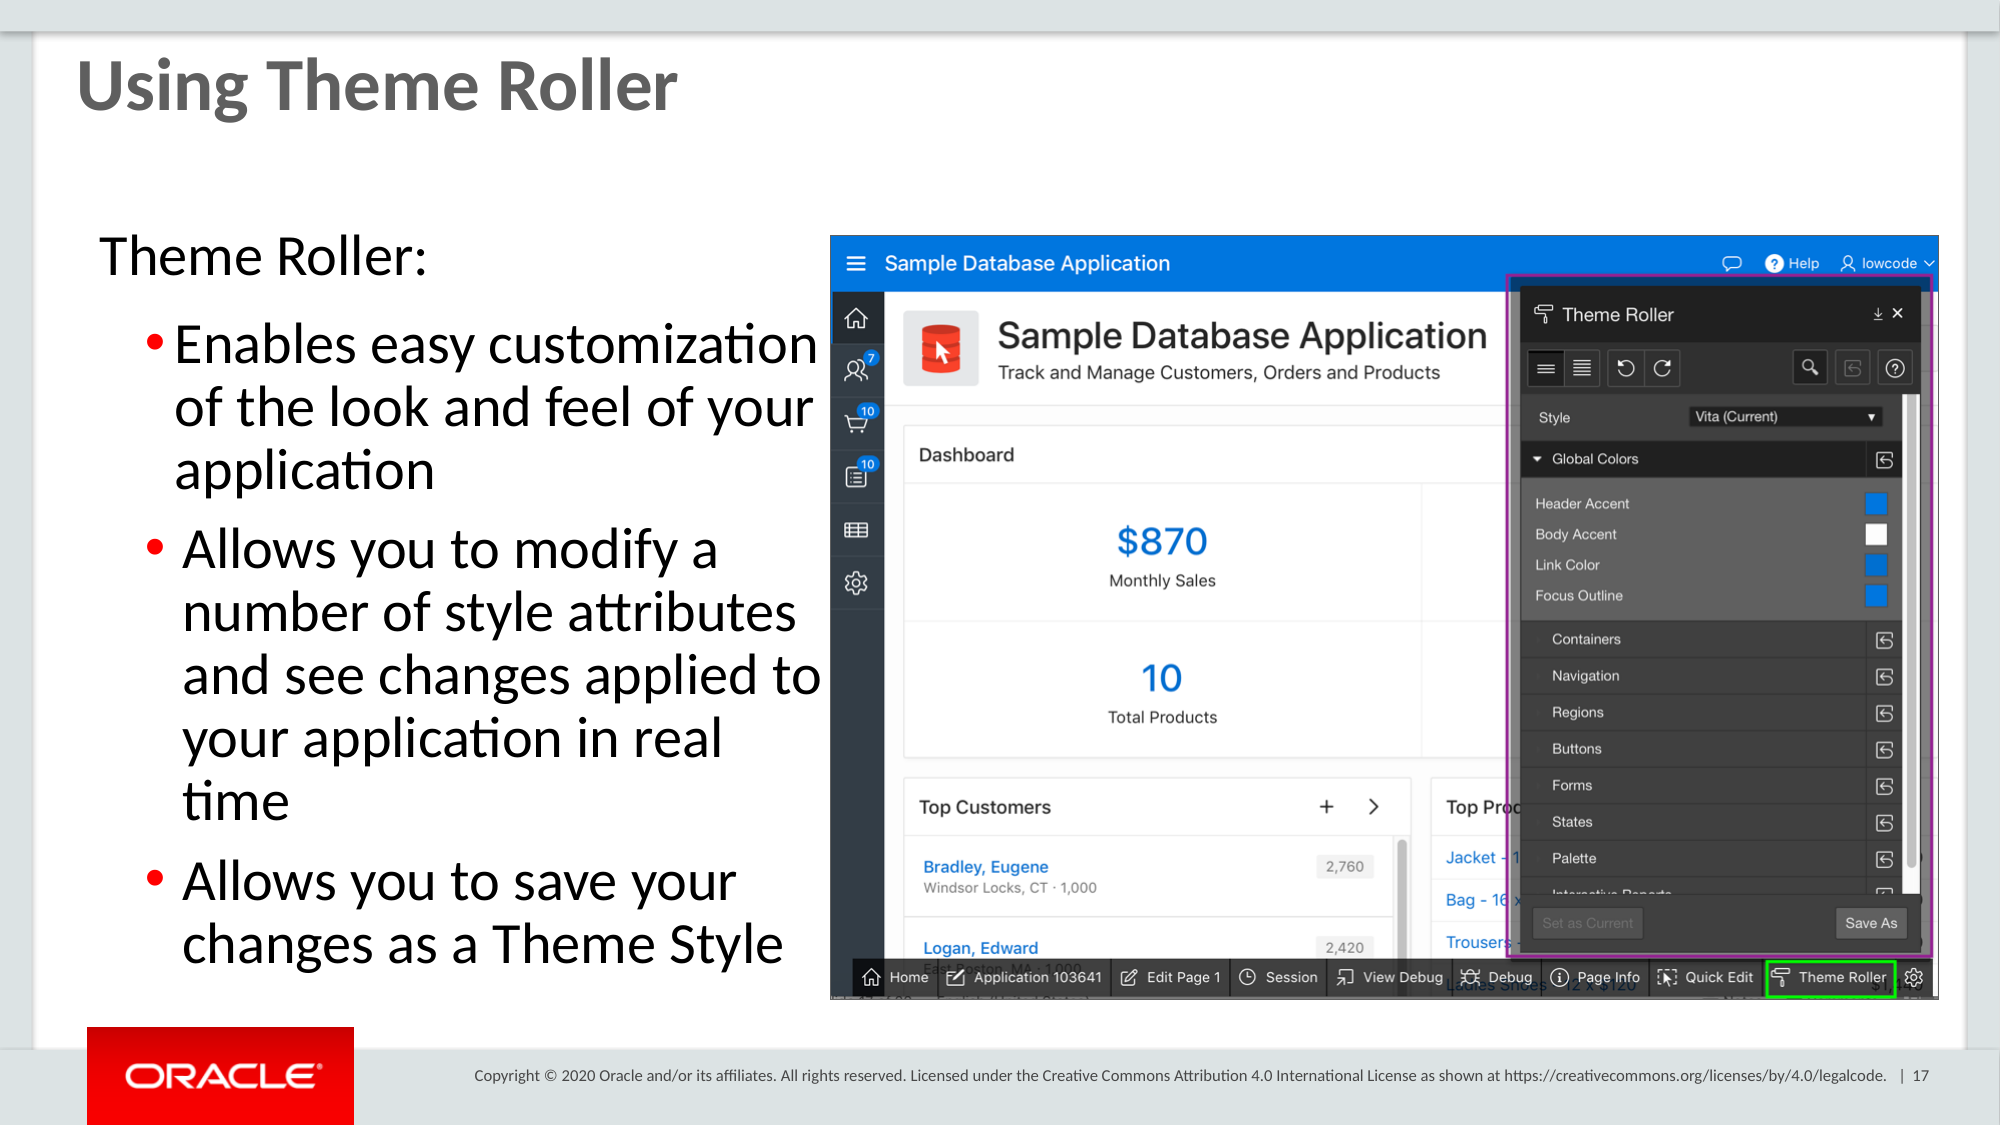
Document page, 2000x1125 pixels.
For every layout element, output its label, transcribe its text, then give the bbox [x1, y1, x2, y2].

text_box Using Theme Roller [76, 43, 1424, 125]
picture [87, 1027, 354, 1125]
list Theme Roller: Enables easy customization of the look and feel of your application Allows you to modify a number of style attributes and see changes applied to your application in real time Allows you to save your changes as a Theme Style [99, 224, 825, 1000]
picture [829, 234, 1939, 1001]
